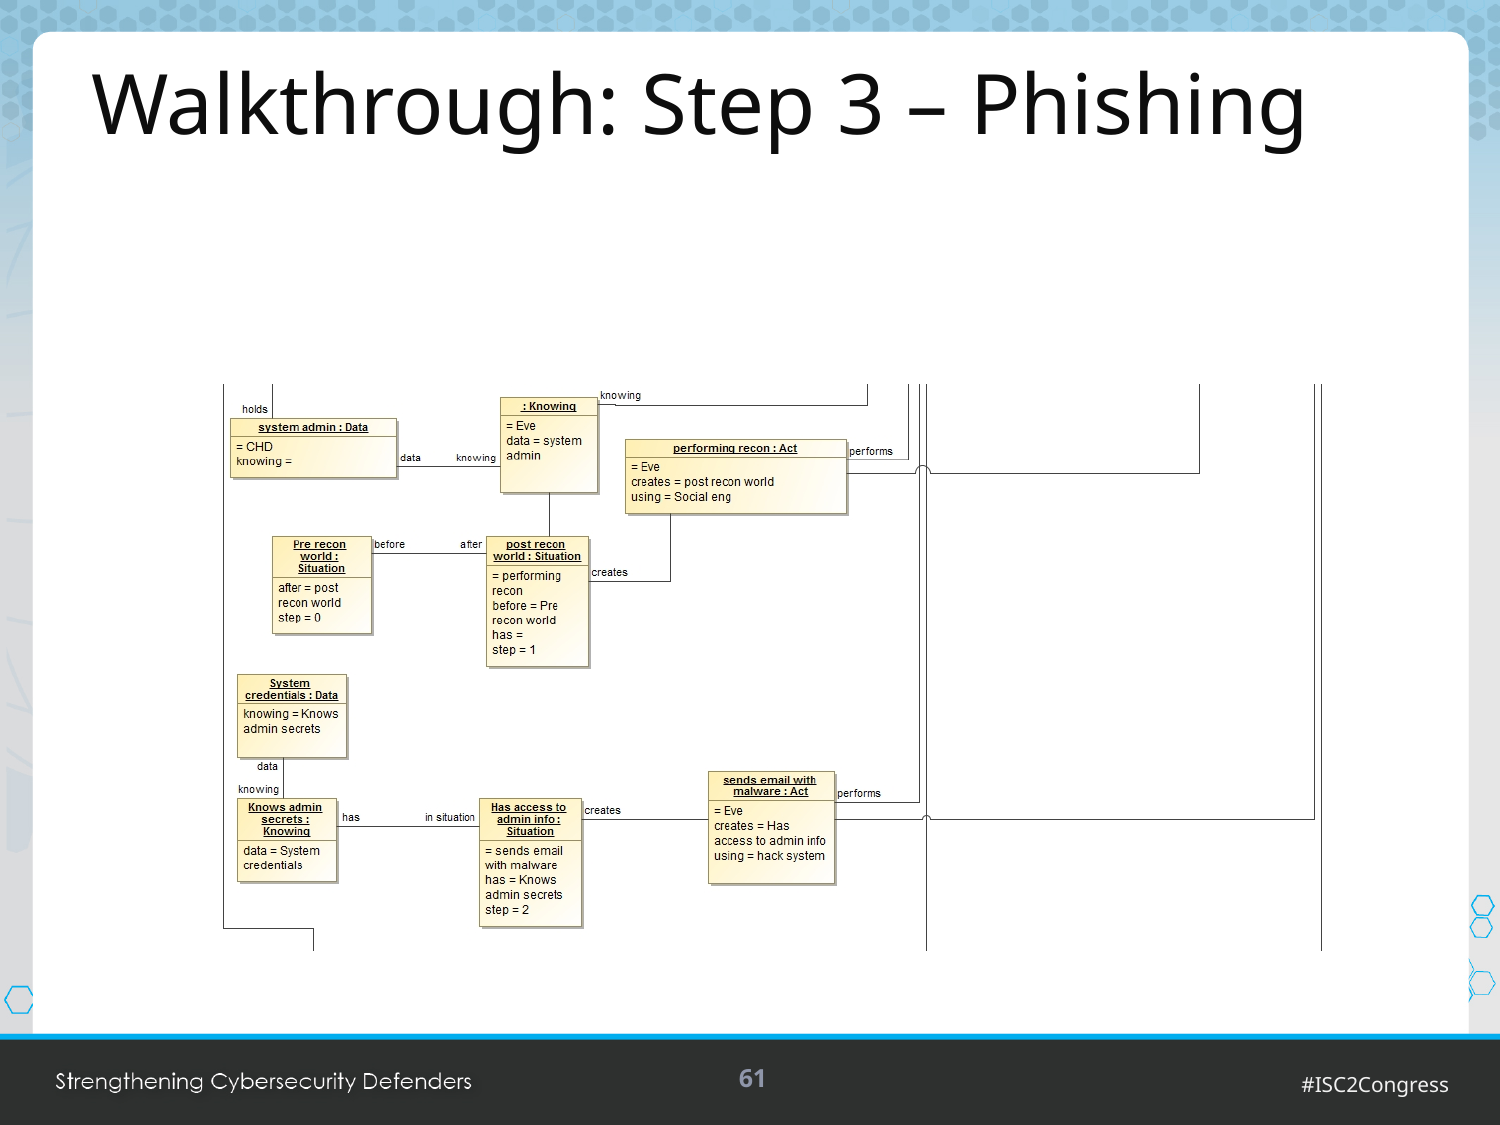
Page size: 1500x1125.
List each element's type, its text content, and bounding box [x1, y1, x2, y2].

title Walkthrough: Step 3 – Phishing [76, 23, 1392, 180]
picture [0, 1040, 1500, 1125]
picture [0, 0, 1500, 1033]
